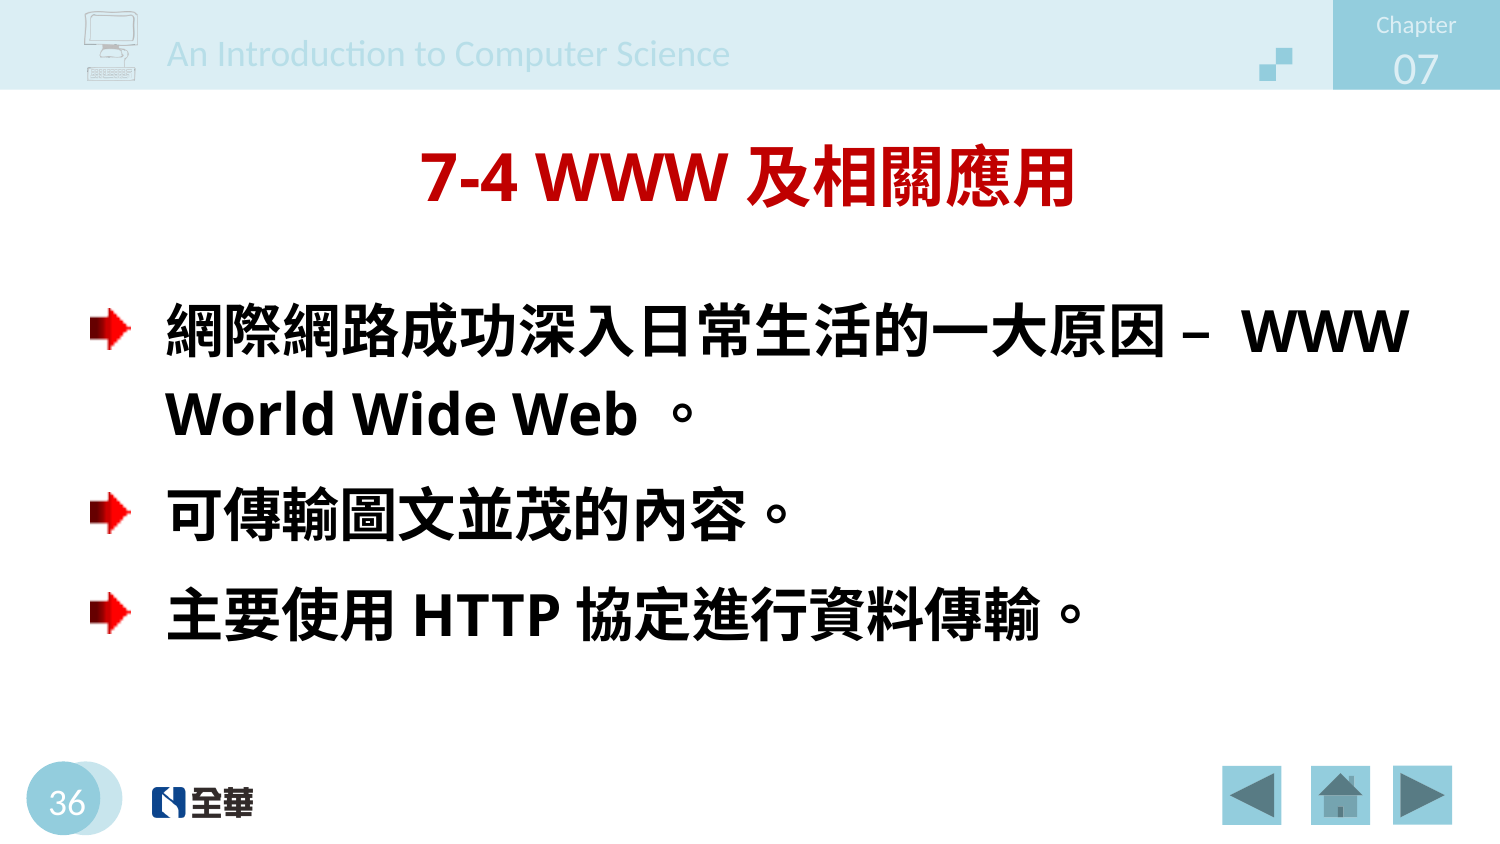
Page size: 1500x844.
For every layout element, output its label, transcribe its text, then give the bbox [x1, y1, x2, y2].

title 7-4 WWW及相關應用 [75, 104, 1425, 245]
list 網際網路成功深入日常生活的一大原因 – WWW World Wide Web。 可傳輸圖文並茂的內容。 主要使用HTTP協定進行資料傳輸。 [75, 272, 1425, 754]
picture [90, 492, 131, 534]
picture [152, 787, 253, 818]
picture [90, 308, 131, 350]
picture [84, 11, 138, 81]
picture [90, 592, 131, 634]
